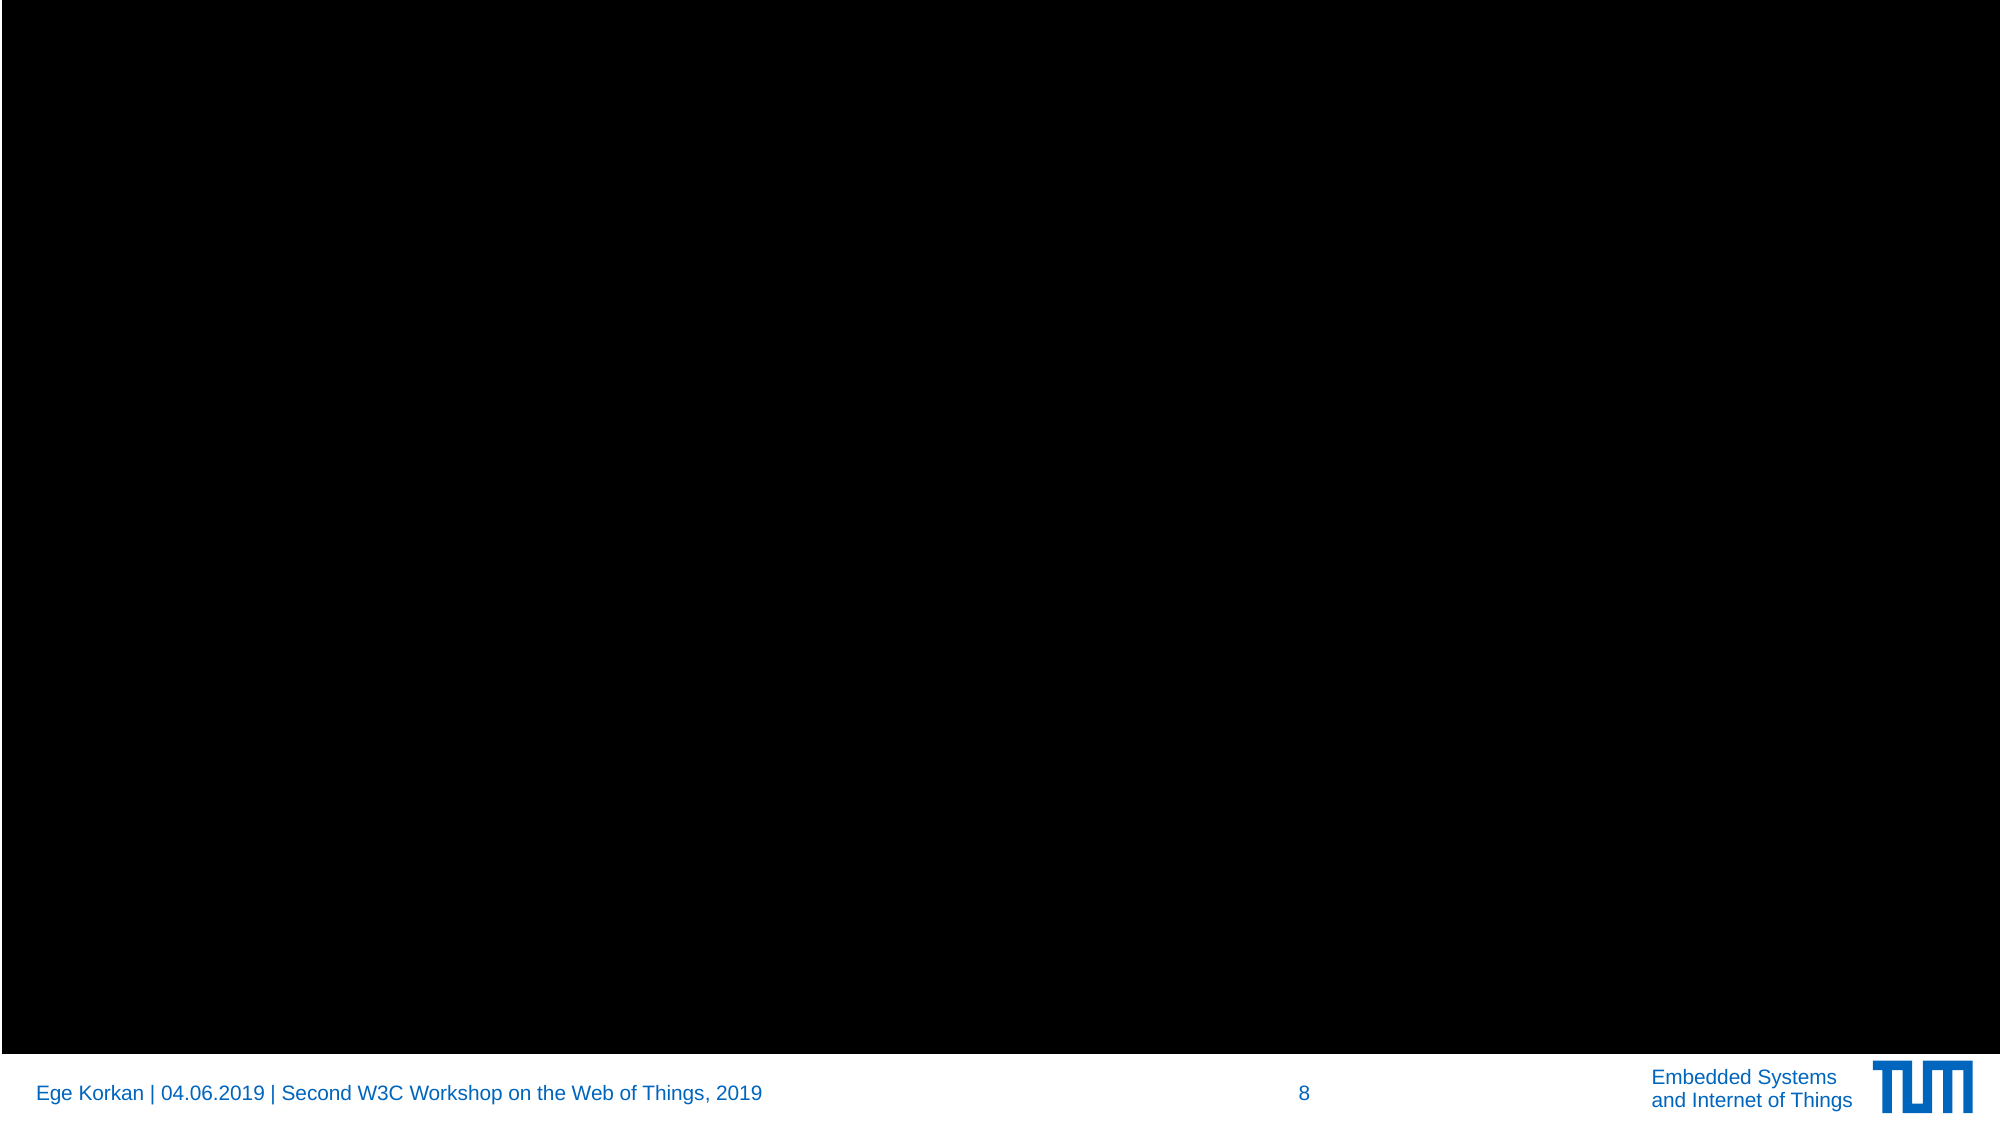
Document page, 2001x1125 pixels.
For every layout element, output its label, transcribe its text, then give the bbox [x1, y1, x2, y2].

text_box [1, 0, 2000, 1055]
slide_number 8 [1211, 1064, 1398, 1122]
footer Ege Korkan | 04.06.2019 | Second W3C Workshop on the Web of Things, 2019 [36, 1064, 1180, 1122]
